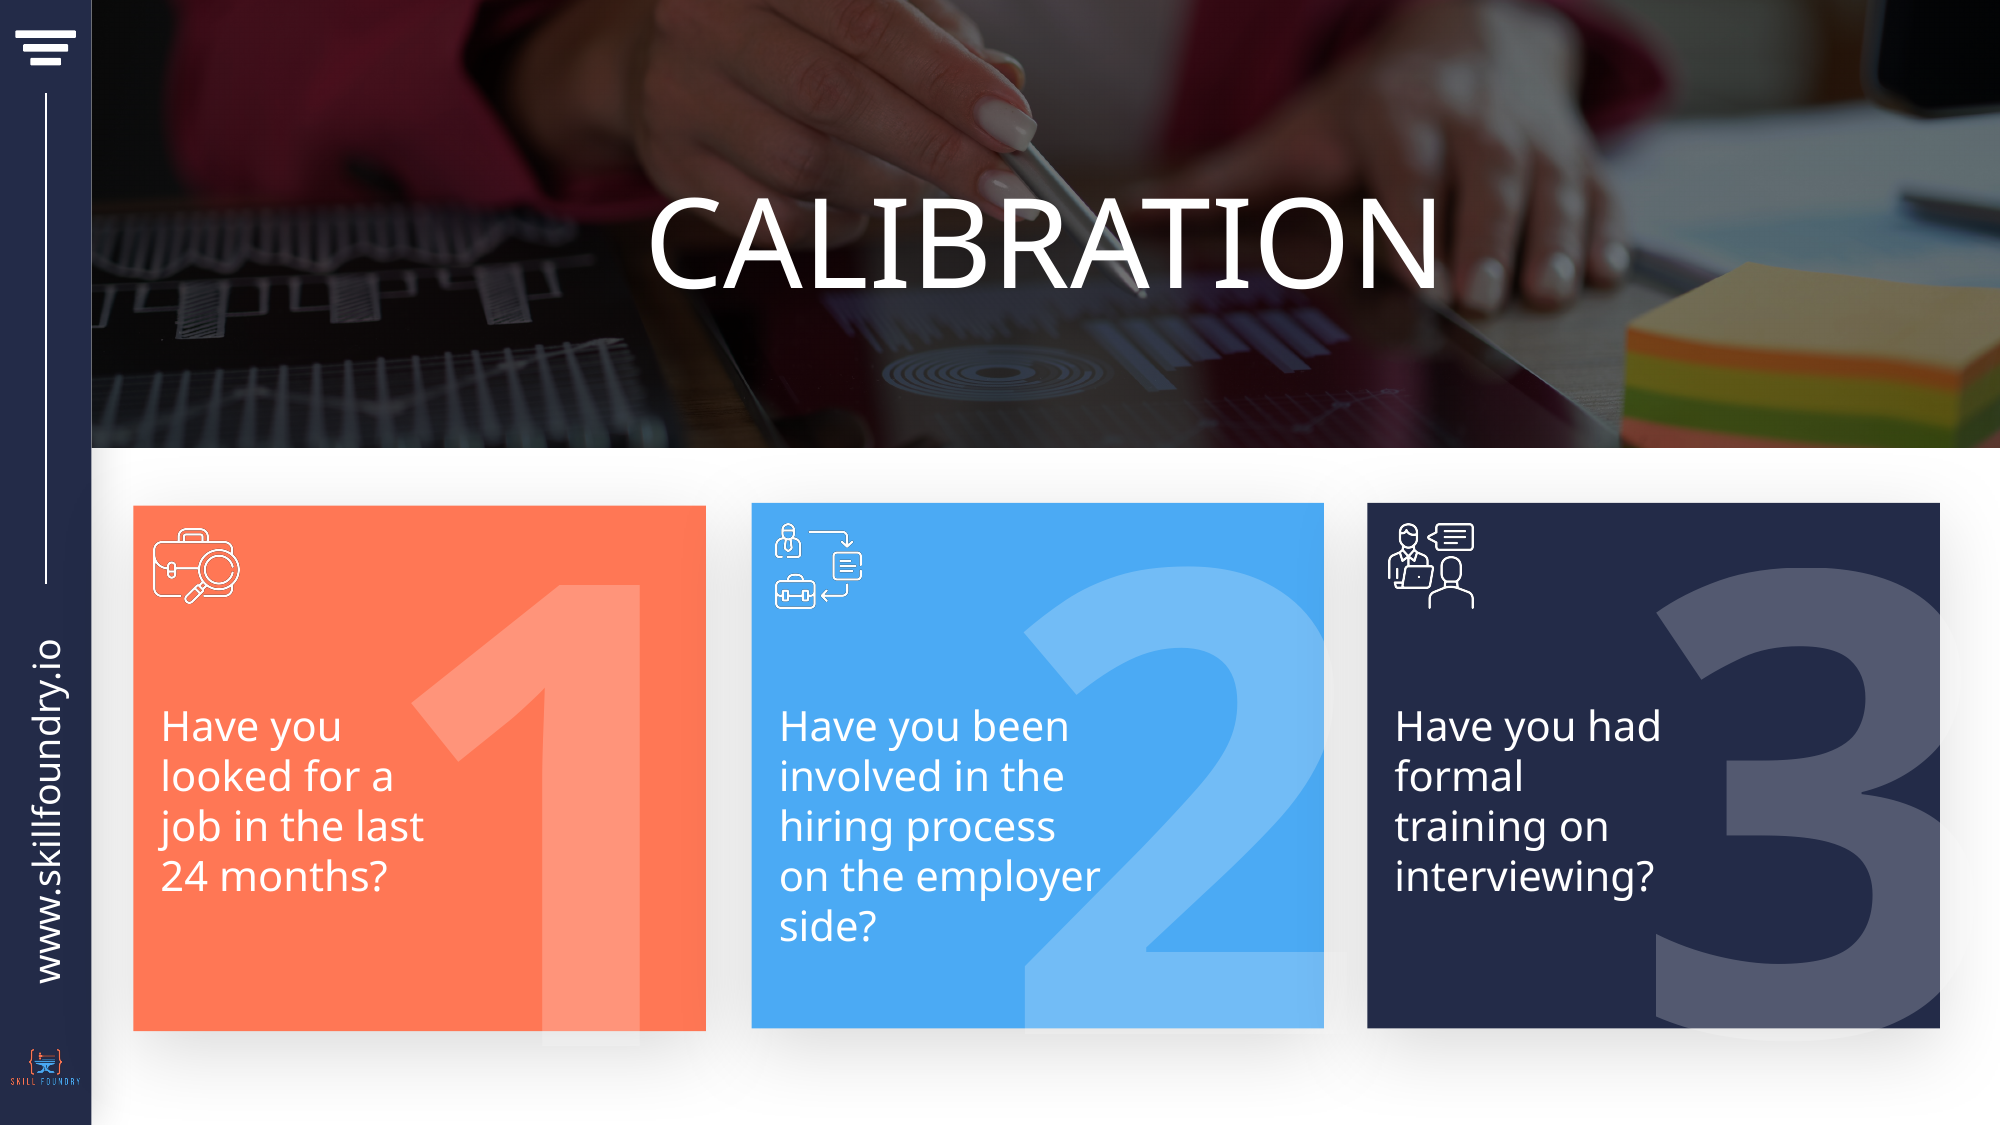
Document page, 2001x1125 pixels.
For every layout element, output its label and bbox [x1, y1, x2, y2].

text_box [1367, 384, 2000, 1125]
text_box [751, 382, 1429, 1125]
text_box [133, 395, 751, 1125]
picture [91, 0, 2000, 449]
picture [11, 1049, 80, 1085]
